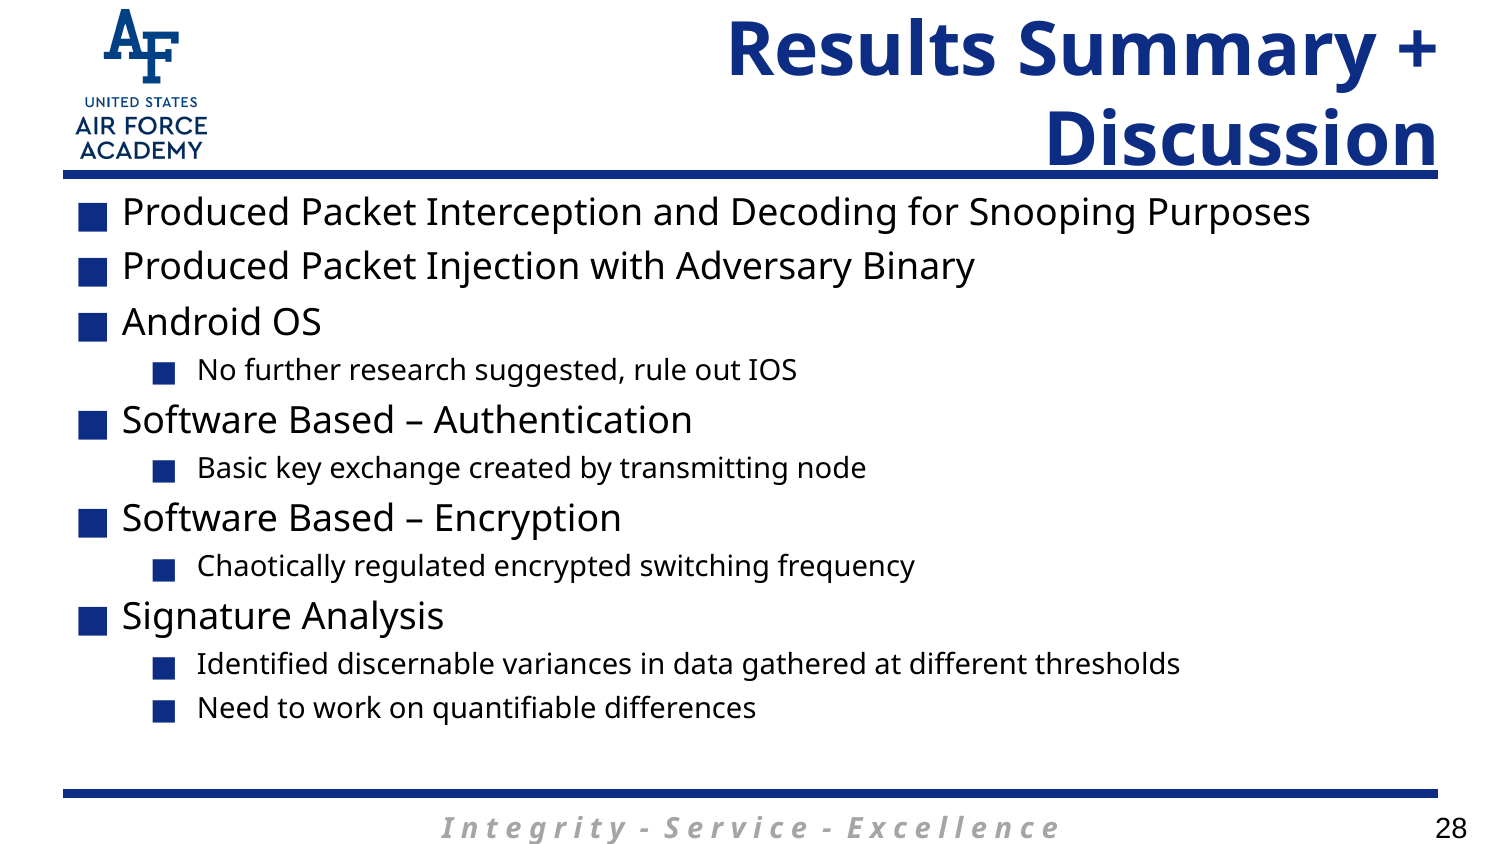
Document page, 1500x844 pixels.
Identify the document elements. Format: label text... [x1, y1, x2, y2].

slide_number 28 [1402, 802, 1500, 844]
picture [75, 9, 207, 159]
title Results Summary + Discussion [300, 22, 1455, 158]
subtitle Produced Packet Interception and Decoding for Snooping Purposes Produced Packet Injection with Adversary Binary Android OS No further research suggested, rule out IOS Software Based – Authentication Basic key exchange created by transmitting node Software Based – Encryption Chaotically regulated encrypted switching frequency Signature Analysis Identified discernable variances in data gathered at different thresholds Need to work on quantifiable differences [60, 180, 1440, 788]
